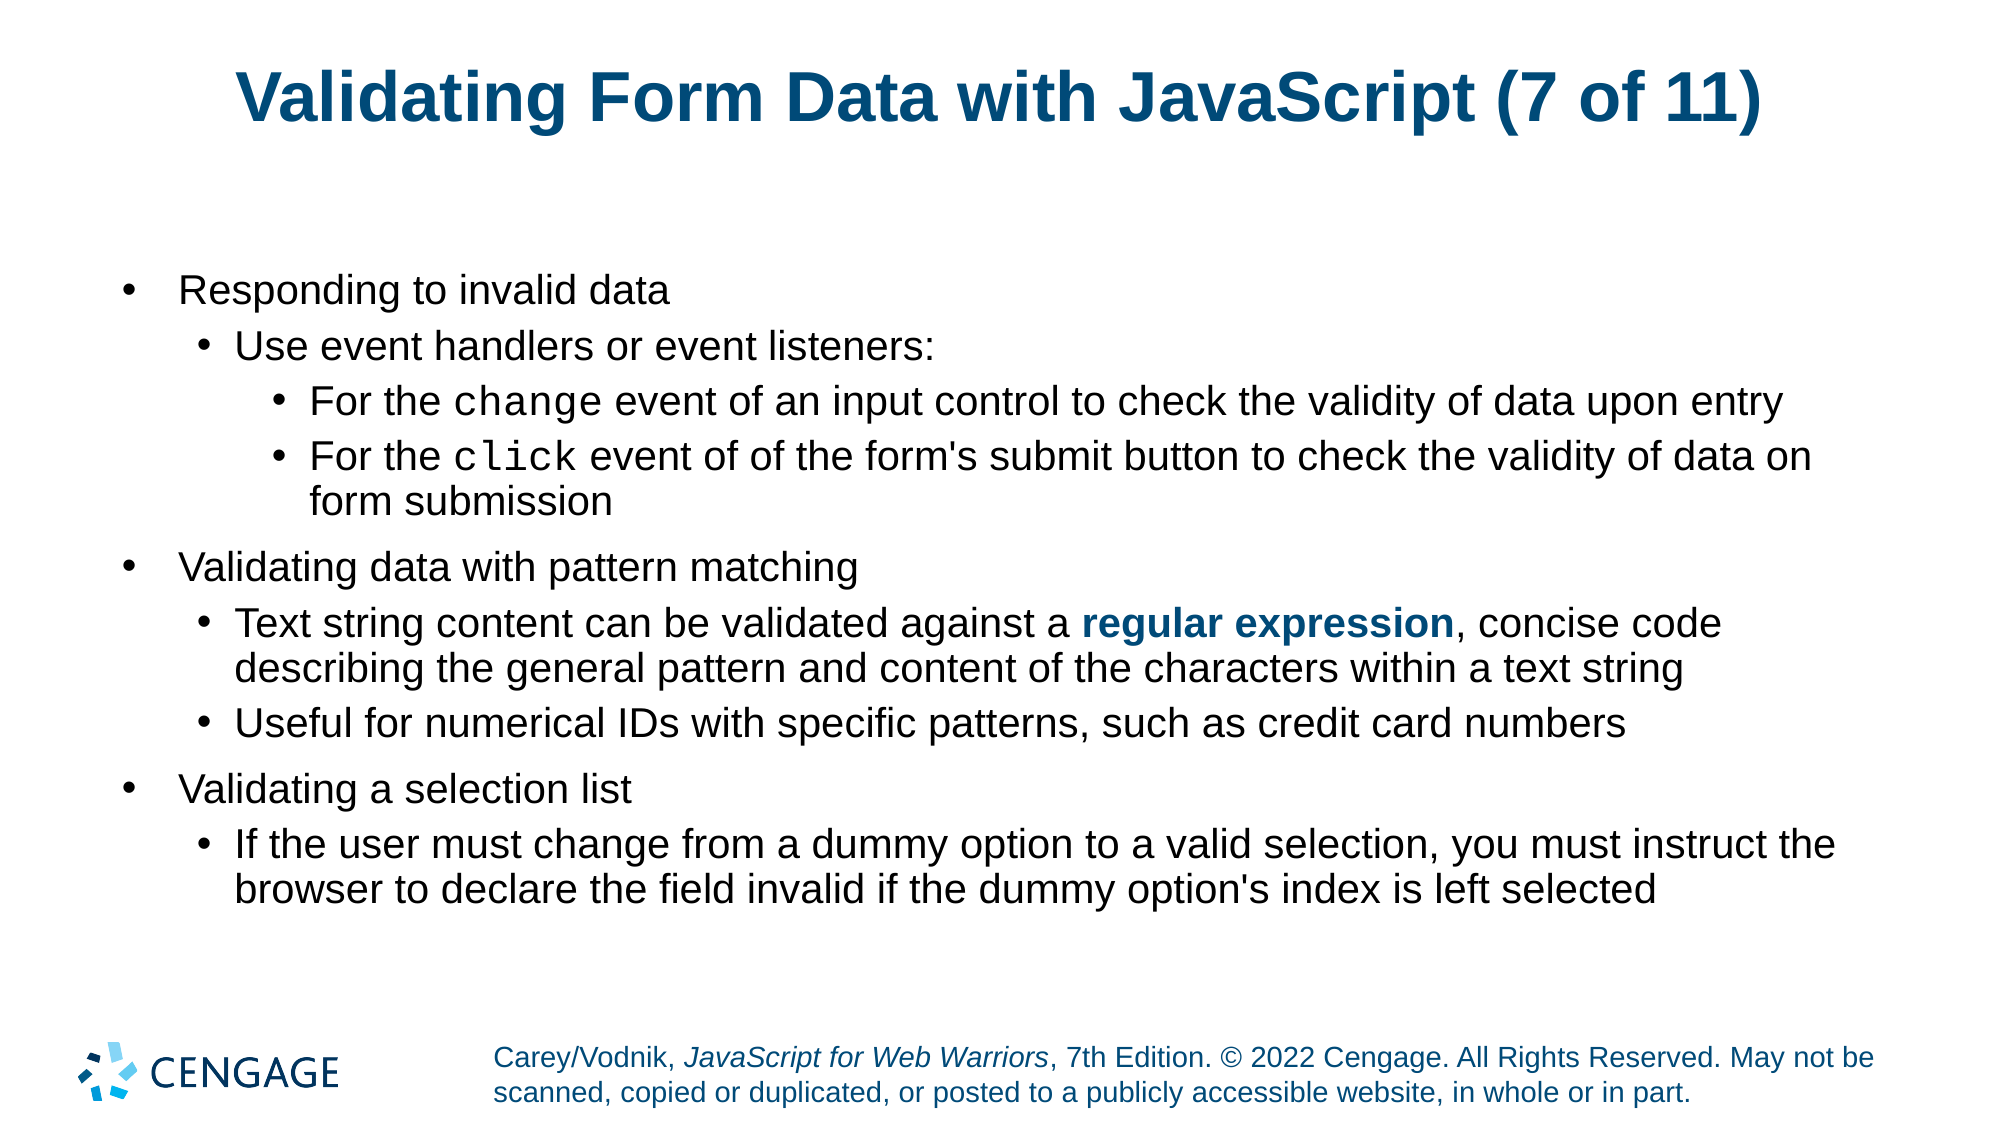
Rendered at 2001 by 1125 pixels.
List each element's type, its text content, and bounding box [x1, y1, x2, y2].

list Responding to invalid data Use event handlers or event listeners: For the change event of an input control to check the validity of data upon entry For the click event of of the form's submit button to check the validity of data on form submission Validating data with pattern matching Text string content can be validated against a regular expression, concise code describing the general pattern and content of the characters within a text string Useful for numerical IDs with specific patterns, such as credit card numbers Validating a selection list If the user must change from a dummy option to a valid selection, you must instruct the browser to declare the field invalid if the dummy option's index is left selected [121, 268, 1880, 990]
picture [78, 1042, 338, 1101]
title Validating Form Data with JavaScript (7 of 11) [137, 59, 1863, 171]
